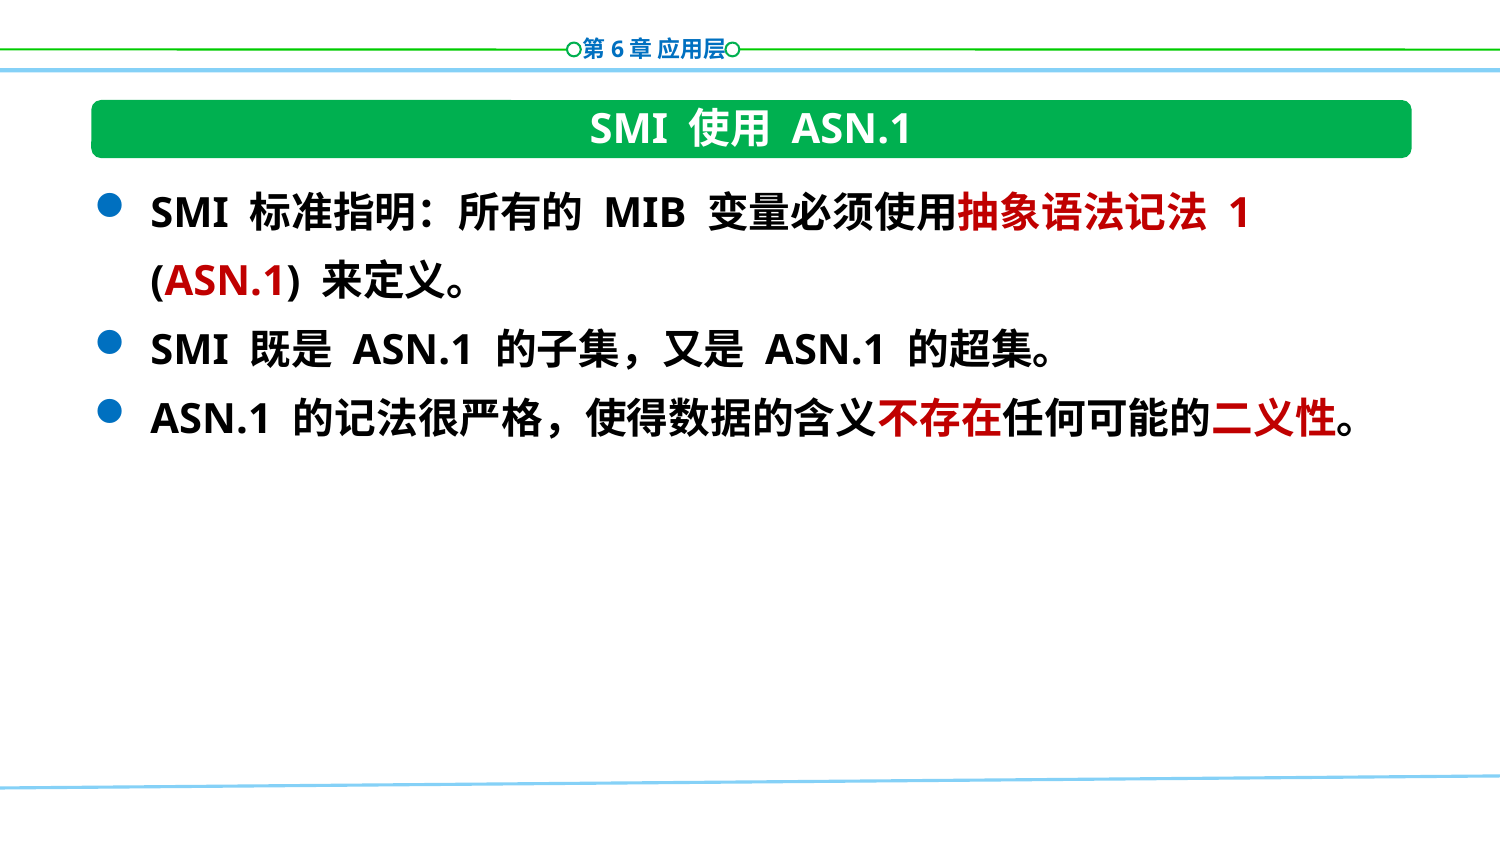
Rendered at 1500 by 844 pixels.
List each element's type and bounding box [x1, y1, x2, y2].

text_box [79, 94, 1412, 449]
